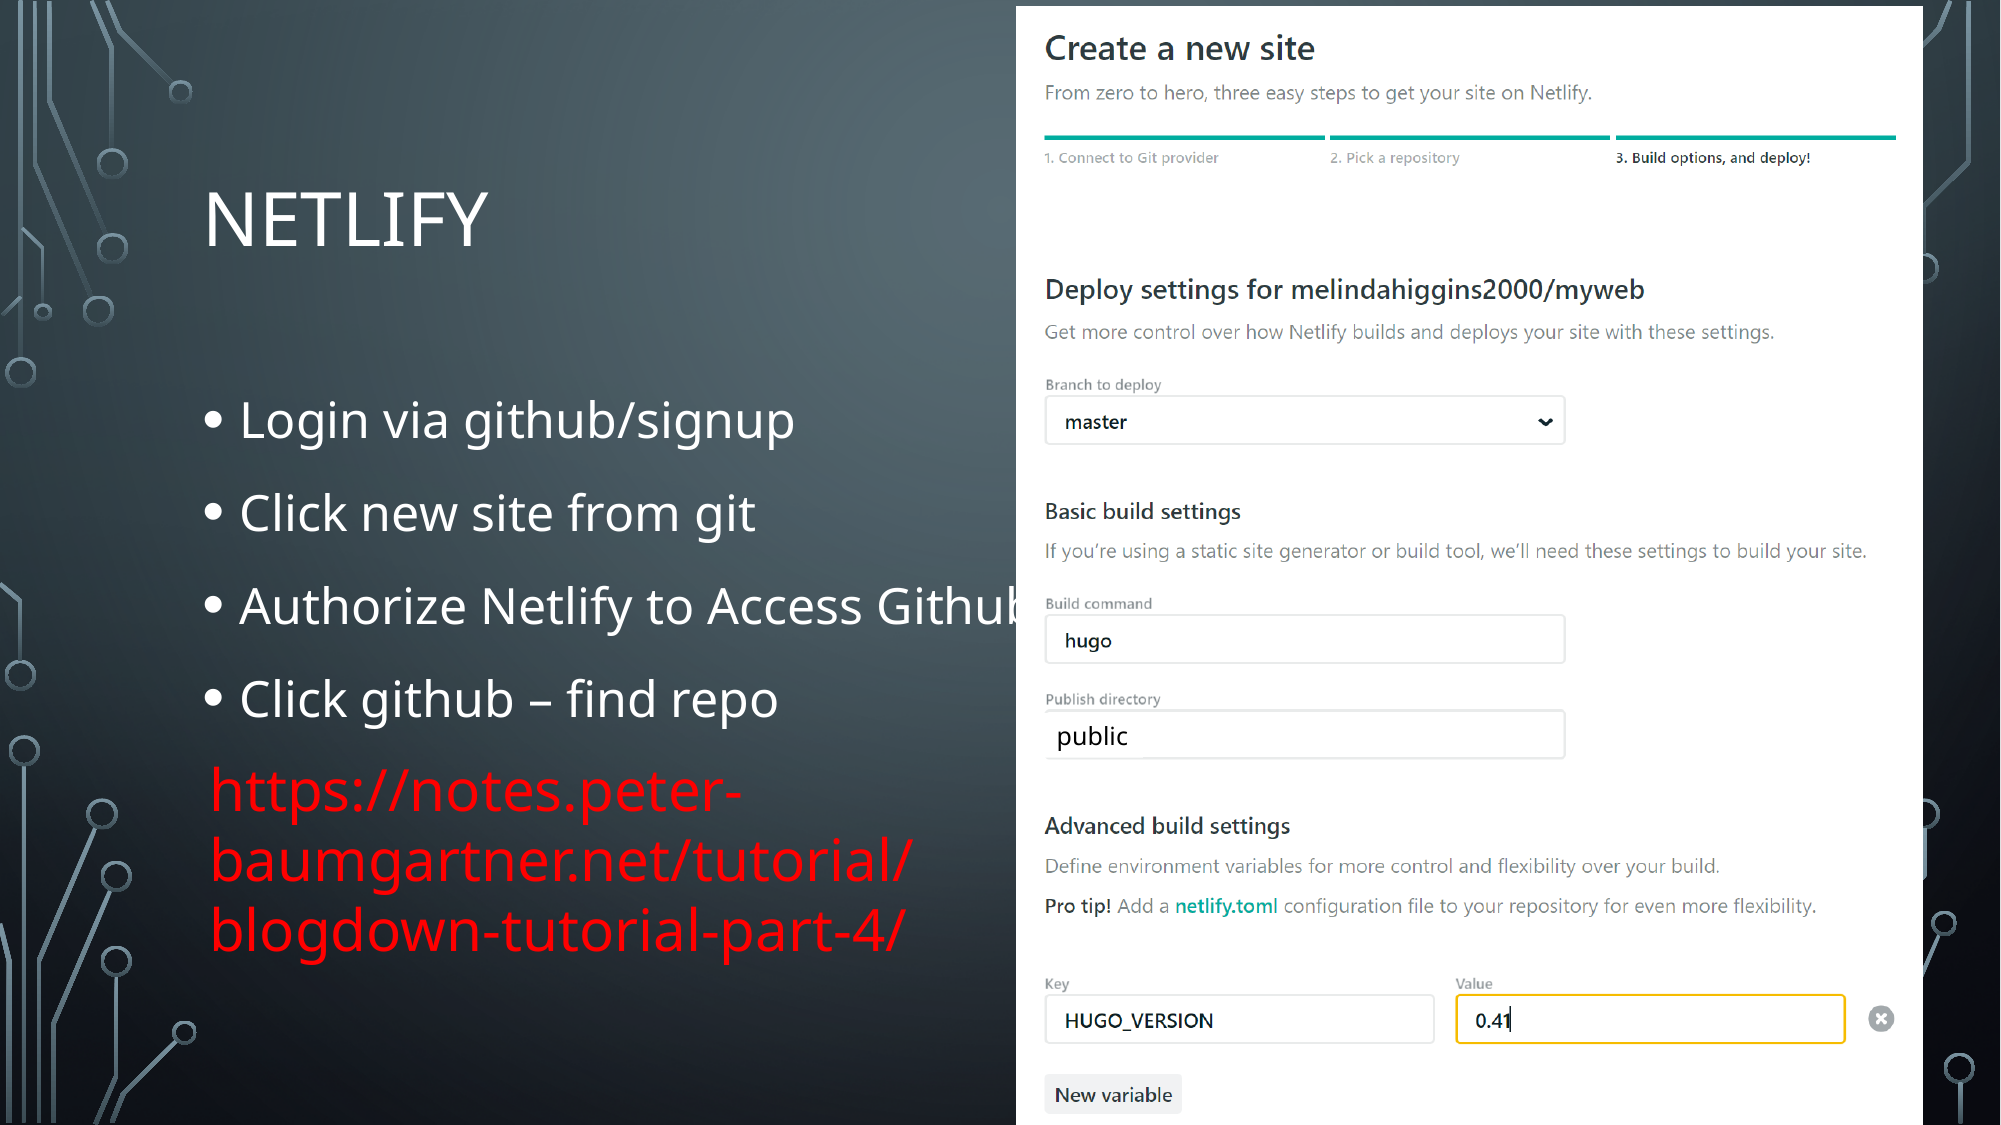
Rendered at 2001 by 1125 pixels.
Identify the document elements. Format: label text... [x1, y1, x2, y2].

list Login via github/signup Click new site from git Authorize Netlify to Access Github Click github – find repo [187, 369, 1016, 950]
title netlify [187, 101, 1016, 344]
picture [1016, 6, 1923, 1125]
text_box https://notes.peter-baumgartner.net/tutorial/blogdown-tutorial-part-4/ [194, 745, 984, 971]
